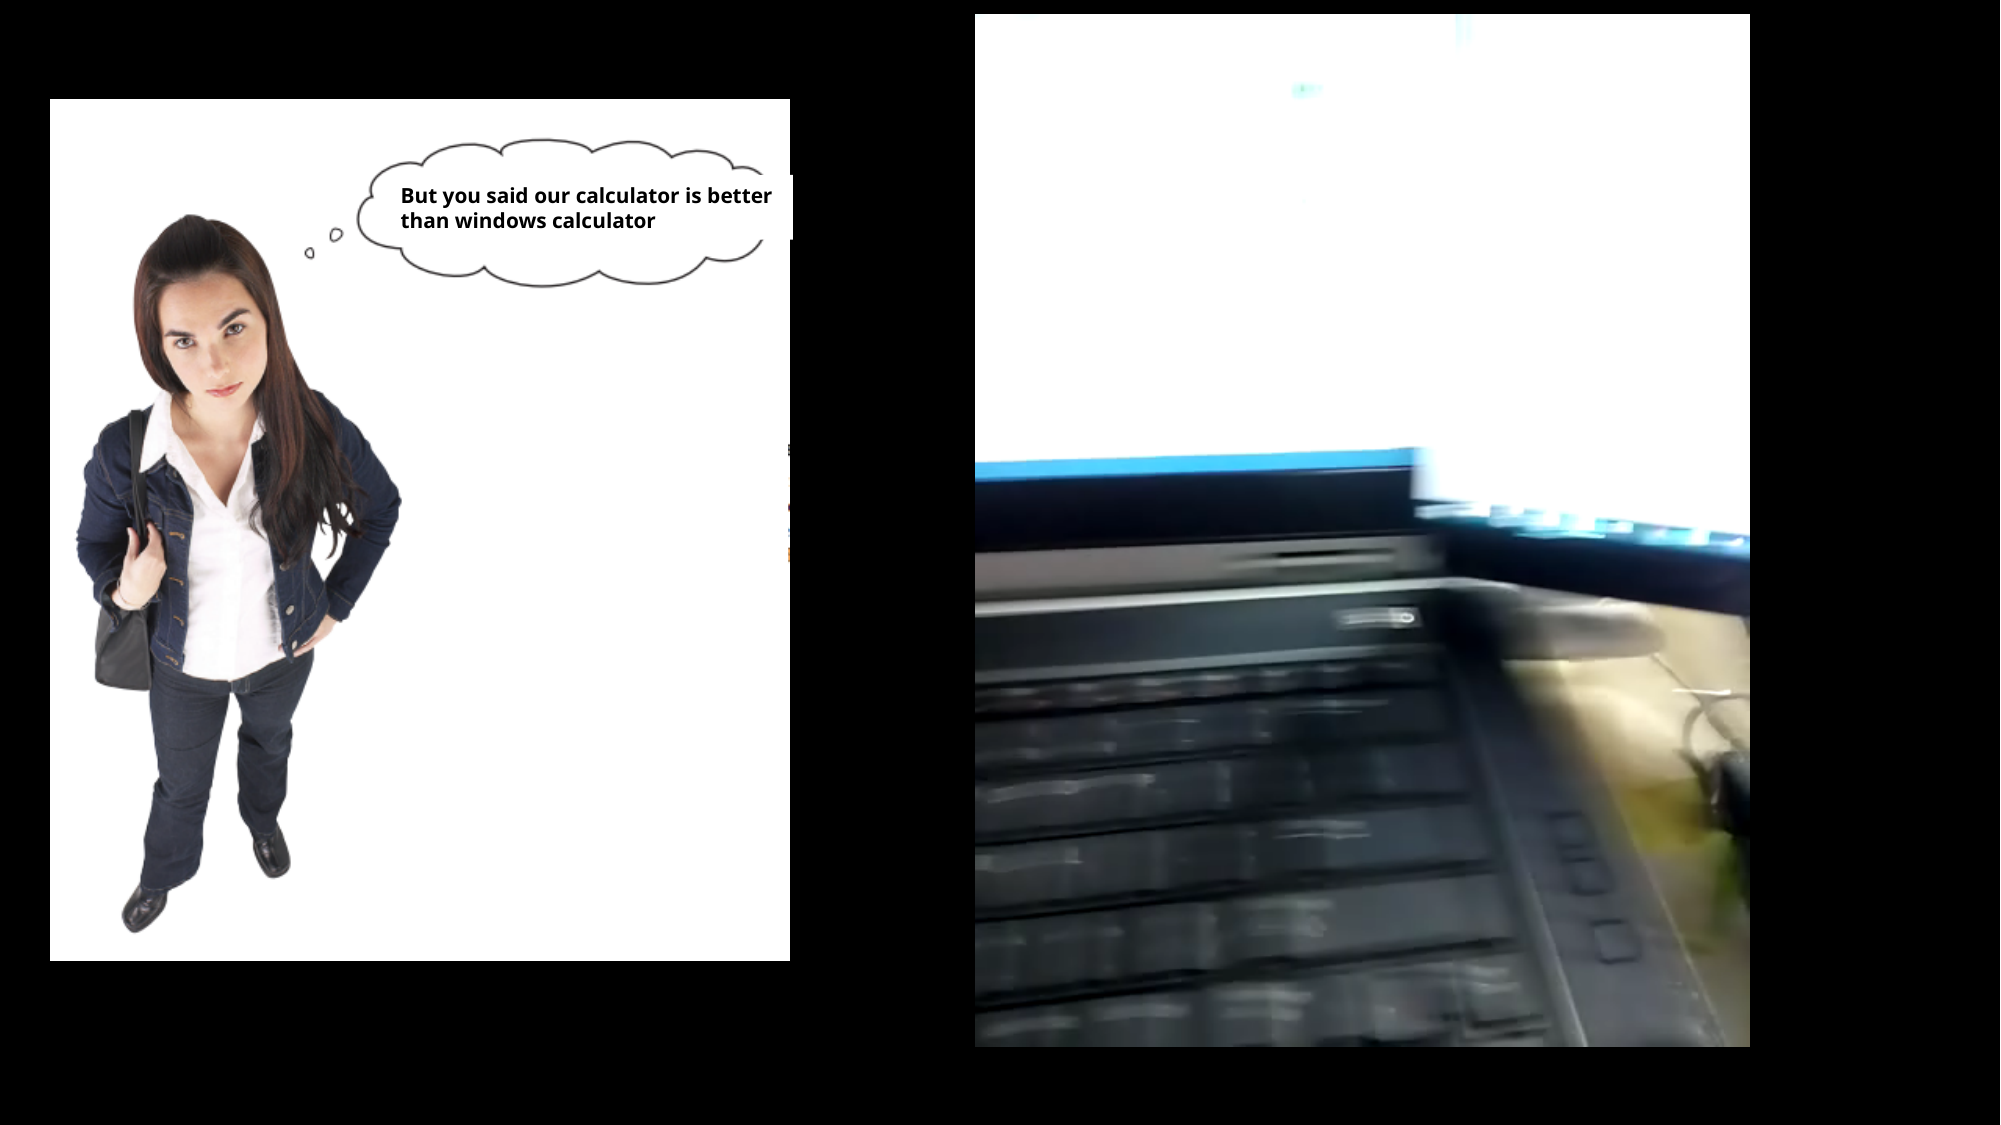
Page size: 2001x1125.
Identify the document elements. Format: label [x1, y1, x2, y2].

picture [49, 99, 790, 962]
list [974, 13, 1750, 1048]
